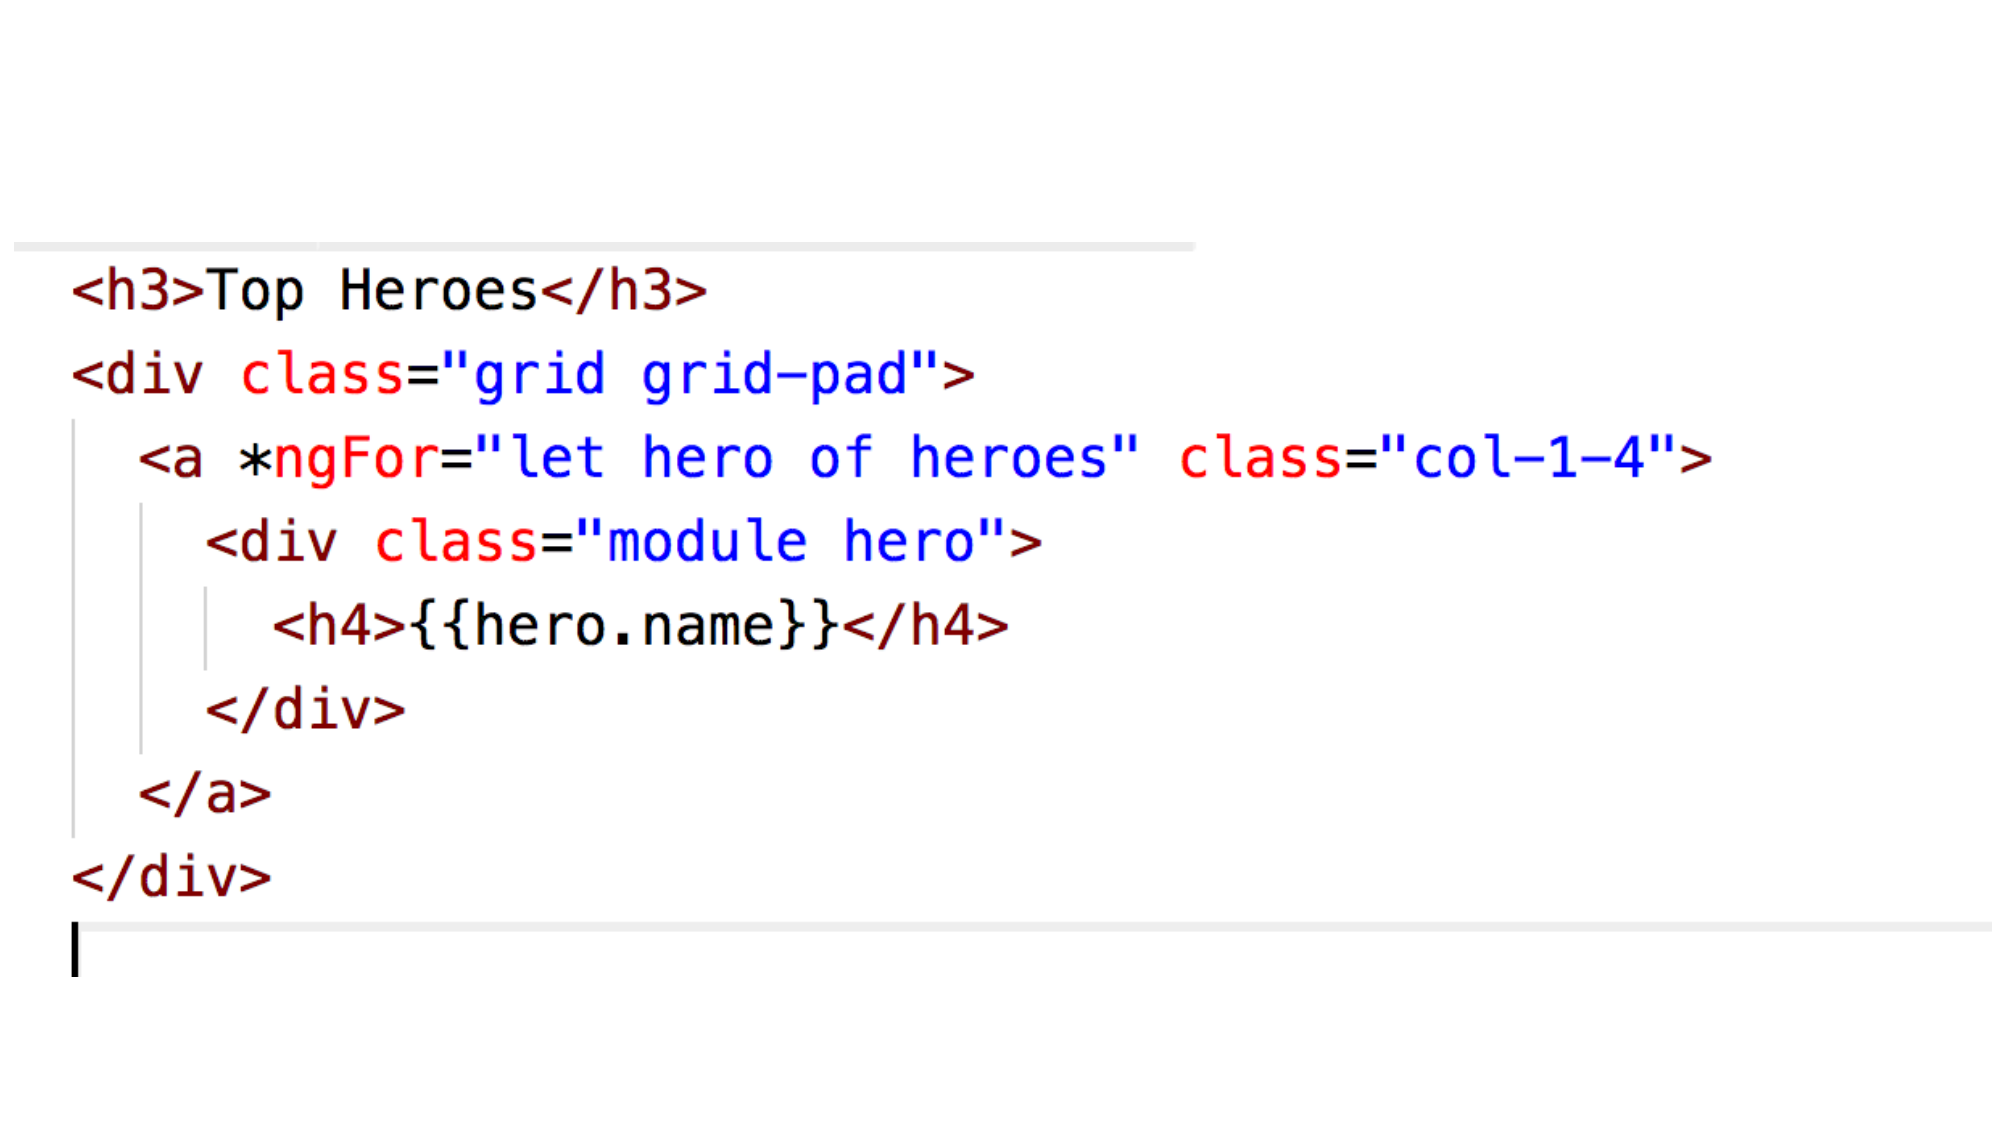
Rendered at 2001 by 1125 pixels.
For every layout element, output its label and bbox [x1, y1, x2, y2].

list [14, 242, 1992, 977]
